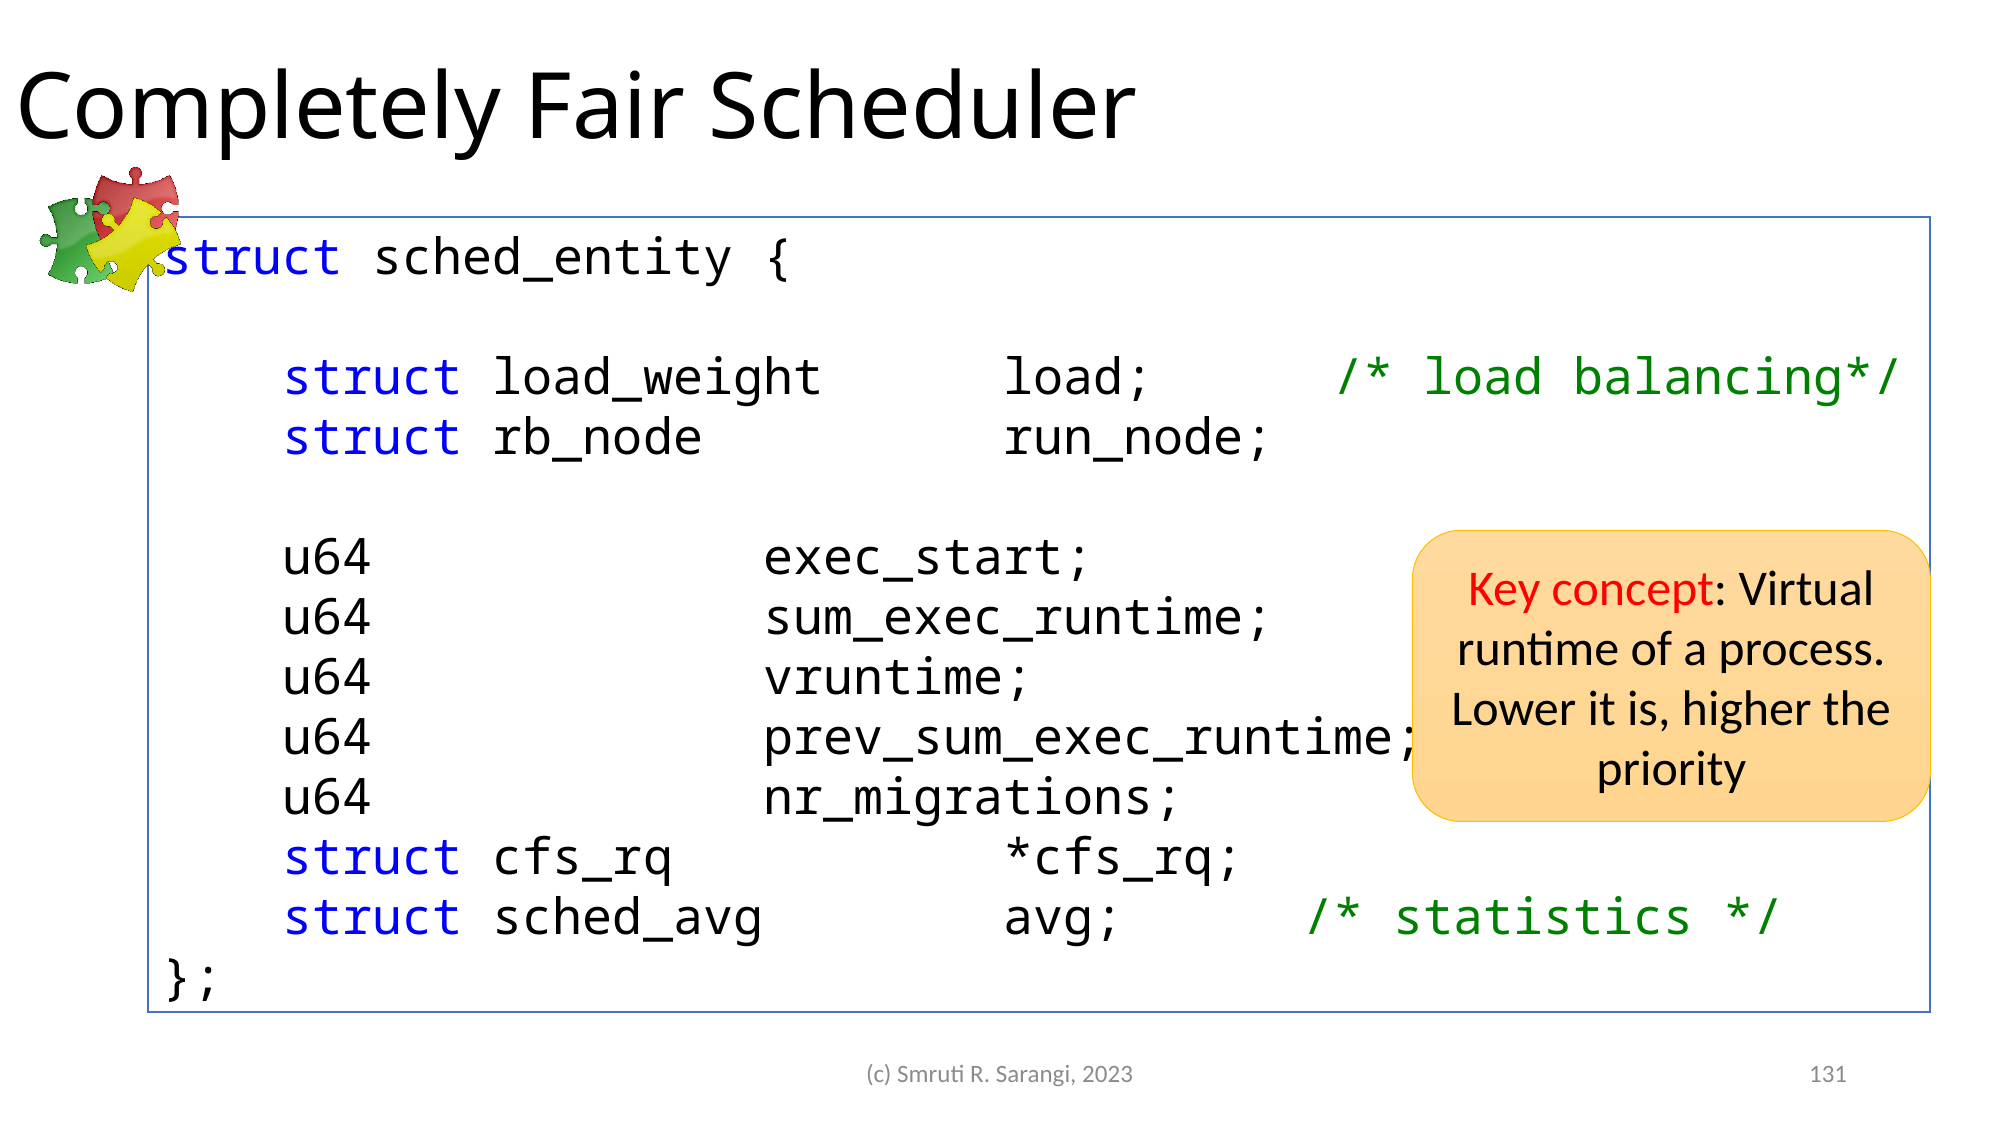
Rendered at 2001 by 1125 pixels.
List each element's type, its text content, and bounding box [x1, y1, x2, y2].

title Completely Fair Scheduler [0, 0, 1725, 218]
slide_number 131 [1412, 1042, 1863, 1103]
picture [38, 165, 181, 292]
text_box Key concept: Virtual runtime of a process. Lower it is, higher the priority [1411, 529, 1931, 822]
text_box struct sched_entity { struct load_weight load; /* load balancing*/ struct rb_node run_node; u64 exec_start; u64 sum_exec_runtime; u64 vruntime; u64 prev_sum_exec_runtime; u64 nr_migrations; struct cfs_rq *cfs_rq; struct sched_avg avg; /* statistics */ }; [147, 216, 1931, 1013]
footer (c) Smruti R. Sarangi, 2023 [662, 1042, 1338, 1103]
